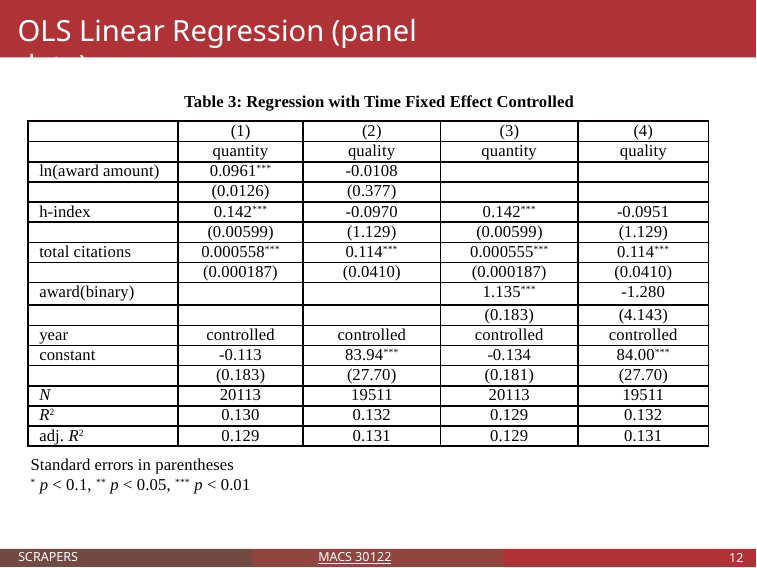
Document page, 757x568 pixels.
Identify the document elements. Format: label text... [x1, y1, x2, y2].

table_cell controlled [441, 326, 577, 345]
table_cell controlled [304, 326, 440, 345]
table_cell (1.129) [304, 223, 440, 242]
table_header (3) [441, 122, 577, 141]
table_cell (0.0410) [304, 263, 440, 282]
table_cell (0.00599) [441, 223, 577, 242]
table_cell 0.114*** [304, 243, 440, 262]
table_cell controlled [579, 326, 708, 345]
table_cell (0.183) [441, 306, 577, 325]
table_cell award(binary) [29, 283, 177, 304]
table_cell h-index [29, 203, 177, 221]
table_cell N [29, 387, 177, 405]
text_box Table 3: Regression with Time Fixed Effect Controlled [169, 83, 602, 113]
table_cell quantity [179, 142, 302, 161]
table_cell (27.70) [304, 366, 440, 385]
table_cell quality [579, 142, 708, 161]
table_cell [29, 306, 177, 325]
table_cell -0.113 [179, 346, 302, 365]
table_cell -0.0970 [304, 203, 440, 221]
table_cell (0.181) [441, 366, 577, 385]
table_cell -1.280 [579, 283, 708, 304]
table_cell 0.129 [441, 427, 577, 445]
table_cell (0.000187) [179, 263, 302, 282]
table_header (1) [179, 122, 302, 141]
text_box [503, 548, 716, 567]
table_cell constant [29, 346, 177, 365]
table_cell quality [304, 142, 440, 161]
table_cell (0.000187) [441, 263, 577, 282]
table_cell adj. R2 [29, 427, 177, 445]
table_cell (1.129) [579, 223, 708, 242]
table_cell 84.00*** [579, 346, 708, 365]
table_cell controlled [179, 326, 302, 345]
table_cell total citations [29, 243, 177, 262]
table_cell 0.142*** [179, 203, 302, 221]
table_header [29, 122, 177, 141]
table_cell ln(award amount) [29, 163, 177, 181]
table_cell 83.94*** [304, 346, 440, 365]
table_cell 19511 [304, 387, 440, 405]
table_cell [441, 163, 577, 181]
table_cell [304, 306, 440, 325]
table_cell 0.0961*** [179, 163, 302, 181]
table_cell (0.183) [179, 366, 302, 385]
table_cell (27.70) [579, 366, 708, 385]
table_cell [29, 223, 177, 242]
table_cell [579, 183, 708, 201]
text_box [0, 548, 16, 567]
table_cell [579, 163, 708, 181]
table_cell (0.0410) [579, 263, 708, 282]
table_cell (0.0126) [179, 183, 302, 201]
text_box [747, 548, 756, 567]
table_cell 0.132 [579, 407, 708, 425]
text_box MACS 30122 [316, 544, 440, 566]
table_header (2) [304, 122, 440, 141]
table_cell -0.0108 [304, 163, 440, 181]
table_cell [29, 183, 177, 201]
table_cell 0.131 [579, 427, 708, 445]
table_cell 0.132 [304, 407, 440, 425]
footer SCRAPERS [16, 544, 236, 568]
table_cell [179, 283, 302, 304]
text_box Standard errors in parentheses * p < 0.1, ** p < 0.05, *** p < 0.01 [15, 446, 357, 494]
table_cell -0.134 [441, 346, 577, 365]
table_cell R2 [29, 407, 177, 425]
table_cell (0.377) [304, 183, 440, 201]
table_cell 1.135*** [441, 283, 577, 304]
slide_number [716, 389, 747, 568]
table_cell 0.129 [179, 427, 302, 445]
table_cell 0.142*** [441, 203, 577, 221]
table_cell year [29, 326, 177, 345]
text_box [251, 548, 503, 567]
table_cell 20113 [179, 387, 302, 405]
table_cell (4.143) [579, 306, 708, 325]
table_cell 20113 [441, 387, 577, 405]
text_box [236, 548, 251, 567]
table_header (4) [579, 122, 708, 141]
table_cell 0.000555*** [441, 243, 577, 262]
table_cell 0.000558*** [179, 243, 302, 262]
table_cell (0.00599) [179, 223, 302, 242]
table_cell [29, 263, 177, 282]
title OLS Linear Regression (panel data) [15, 9, 491, 108]
table_cell 0.130 [179, 407, 302, 425]
table_cell 0.114*** [579, 243, 708, 262]
table_cell [29, 142, 177, 161]
table_cell [304, 283, 440, 304]
table_cell [441, 183, 577, 201]
table_cell -0.0951 [579, 203, 708, 221]
table_cell 19511 [579, 387, 708, 405]
table_cell 0.131 [304, 427, 440, 445]
table_cell quantity [441, 142, 577, 161]
table_cell 0.129 [441, 407, 577, 425]
table_cell [29, 366, 177, 385]
table_cell [179, 306, 302, 325]
